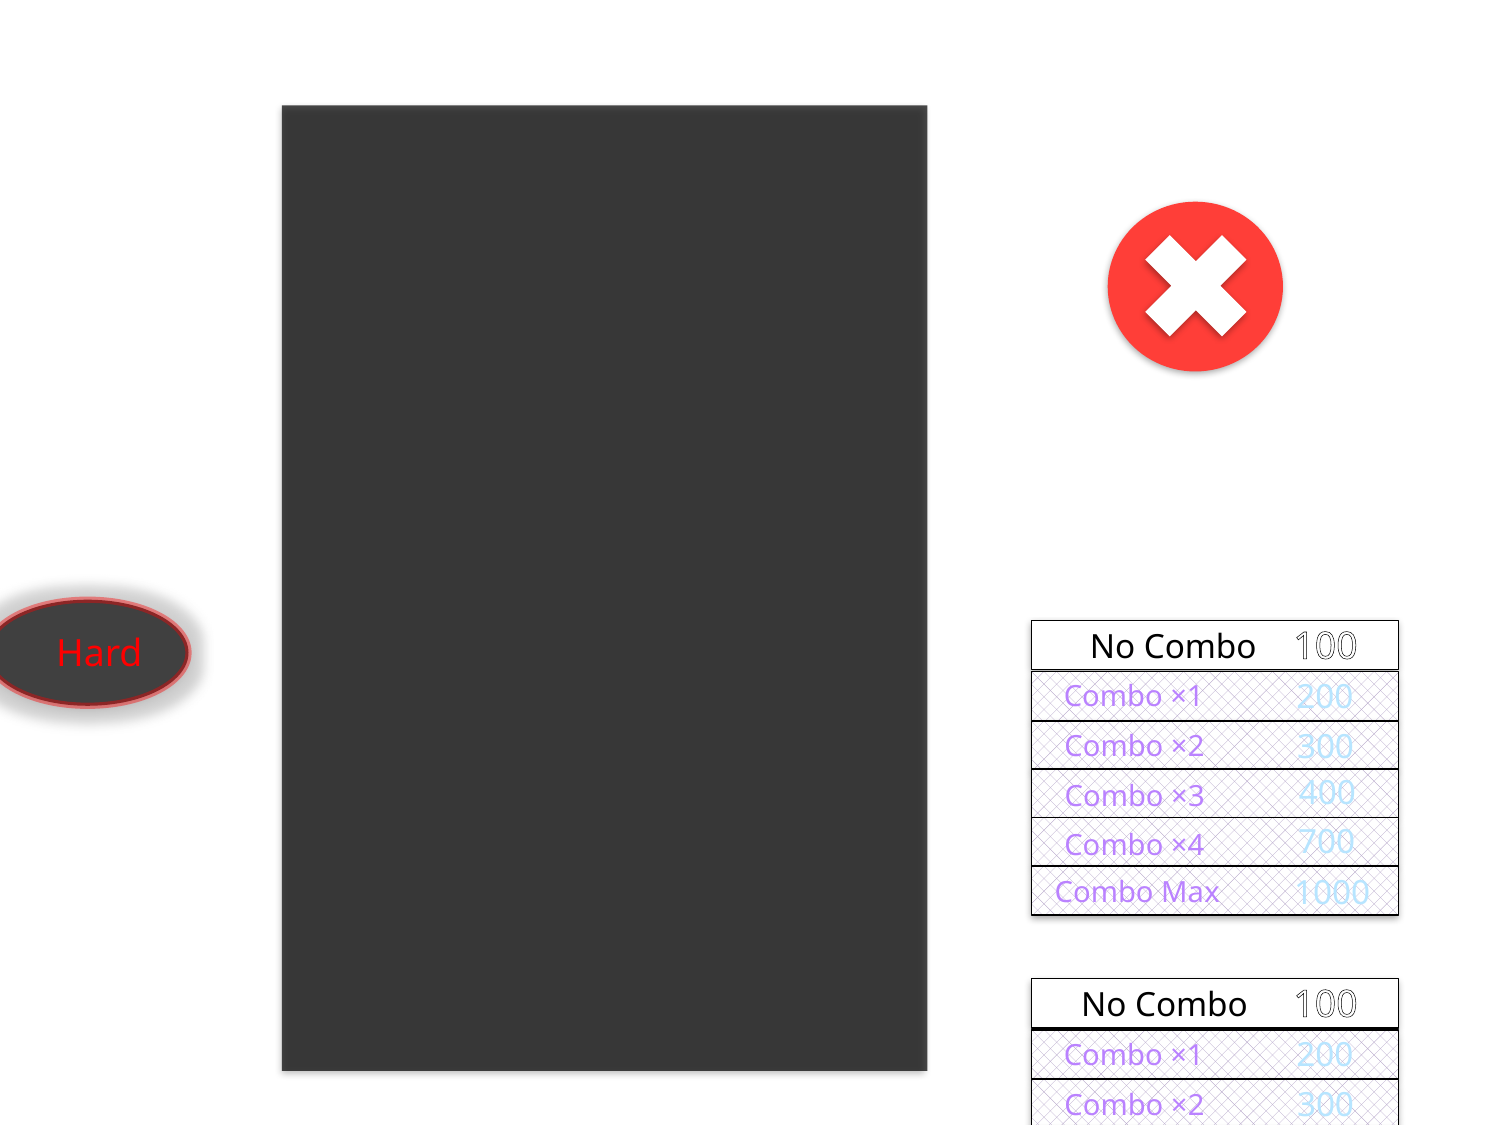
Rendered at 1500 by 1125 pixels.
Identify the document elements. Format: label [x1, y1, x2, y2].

text_box [0, 599, 189, 706]
text_box [281, 105, 928, 1072]
text_box [1107, 201, 1284, 372]
text_box [1031, 613, 1399, 920]
text_box [1031, 971, 1399, 1125]
